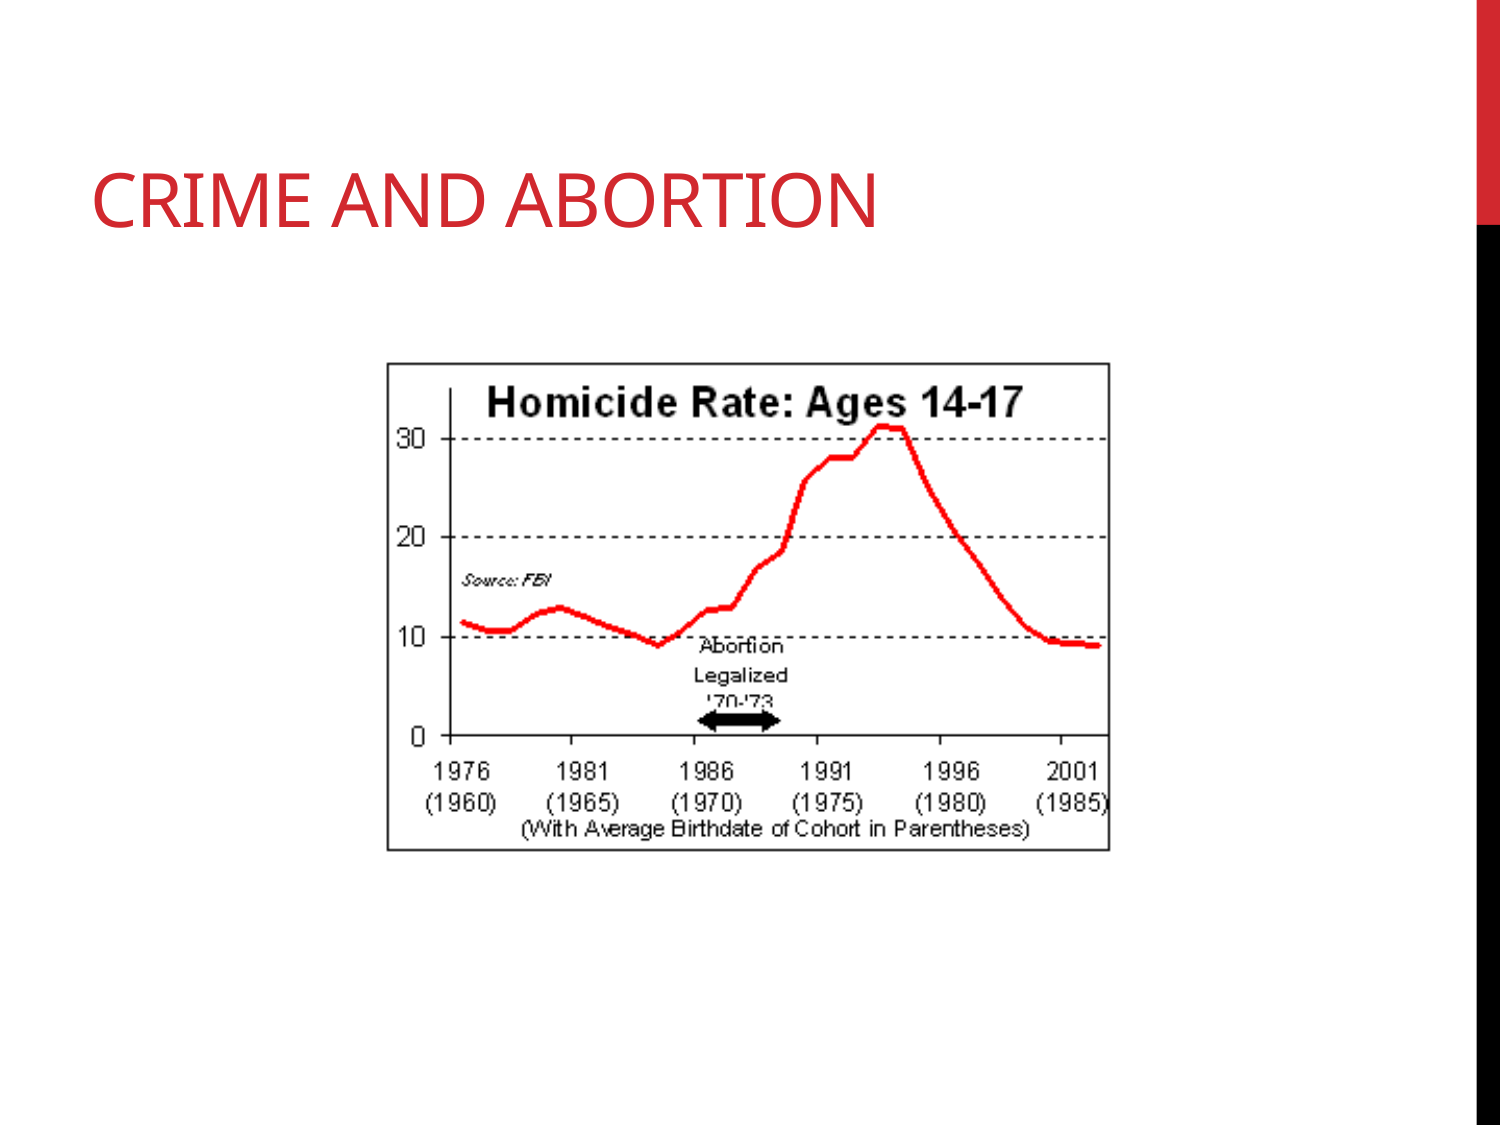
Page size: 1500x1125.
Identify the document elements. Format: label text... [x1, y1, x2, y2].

title Crime and Abortion [75, 25, 1381, 250]
picture [378, 355, 1122, 861]
